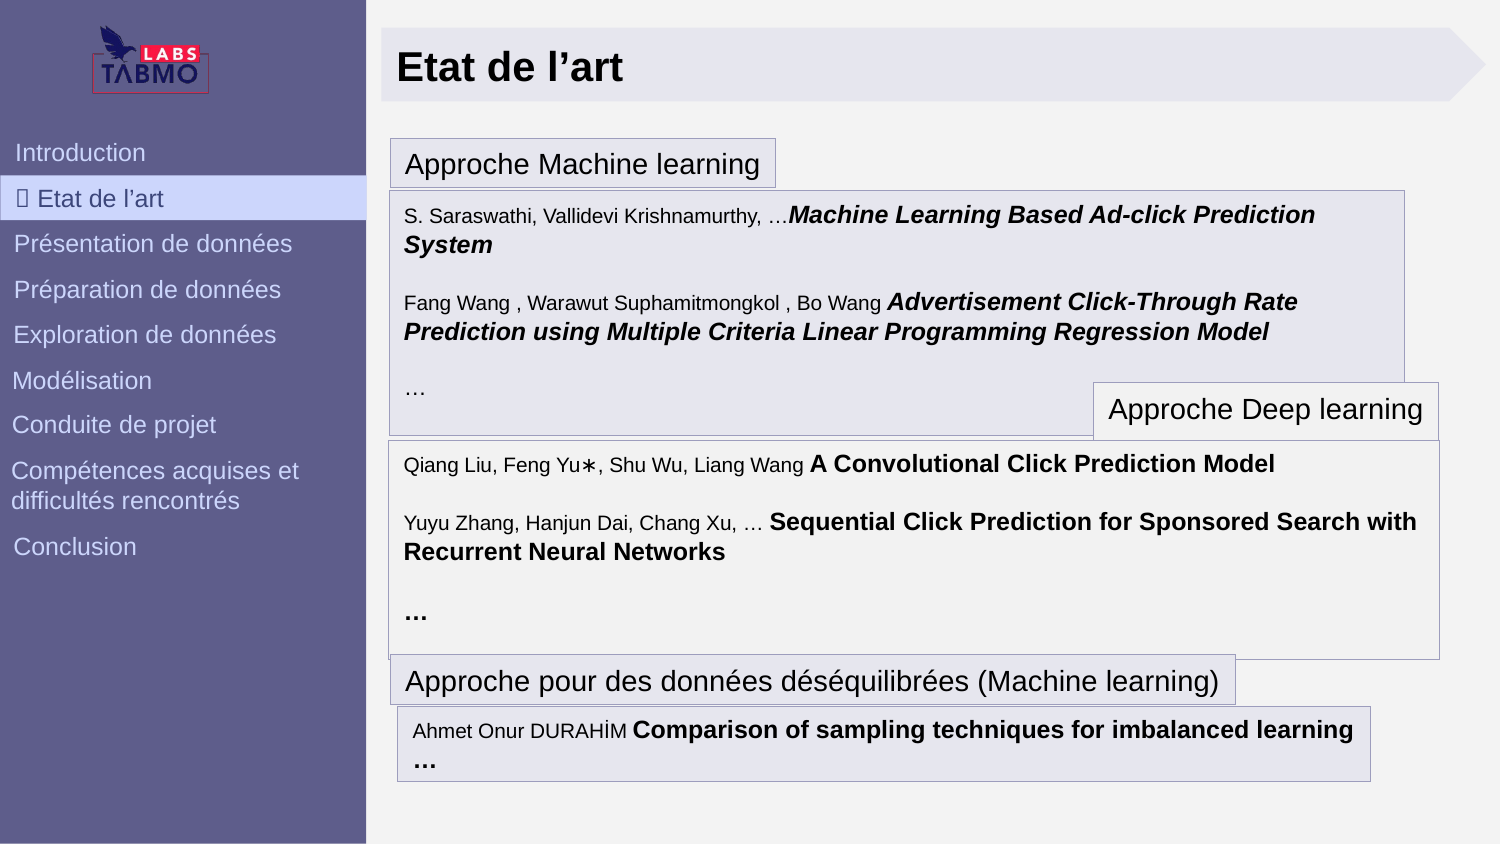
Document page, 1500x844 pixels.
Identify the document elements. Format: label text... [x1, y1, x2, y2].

text_box Approche Deep learning [1093, 382, 1439, 440]
text_box Ahmet Onur DURAHİM Comparison of sampling techniques for imbalanced learning … [397, 706, 1371, 782]
text_box Présentation de données [0, 220, 366, 265]
picture [84, 3, 216, 135]
text_box Compétences acquises et difficultés rencontrés [0, 447, 363, 522]
text_box Introduction [0, 128, 367, 174]
text_box S. Saraswathi, Vallidevi Krishnamurthy, …Machine Learning Based Ad-click Prediction System Fang Wang , Warawut Suphamitmongkol , Bo Wang Advertisement Click-Through Rate Prediction using Multiple Criteria Linear Programming Regression Model … [389, 190, 1405, 436]
text_box Conduite de projet [0, 402, 364, 447]
text_box Conclusion [0, 522, 365, 568]
text_box Préparation de données [0, 265, 366, 311]
text_box Approche pour des données déséquilibrées (Machine learning) [390, 654, 1236, 705]
text_box [0, 0, 368, 844]
text_box Approche Machine learning [390, 138, 776, 188]
text_box Exploration de données [0, 311, 365, 356]
text_box Qiang Liu, Feng Yu∗, Shu Wu, Liang Wang A Convolutional Click Prediction Model Yuyu Zhang, Hanjun Dai, Chang Xu, … Sequential Click Prediction for Sponsored Search with Recurrent Neural Networks … [388, 440, 1440, 660]
text_box  Etat de l’art [0, 175, 367, 221]
text_box Modélisation [0, 357, 364, 402]
text_box Etat de l’art [381, 27, 1487, 102]
